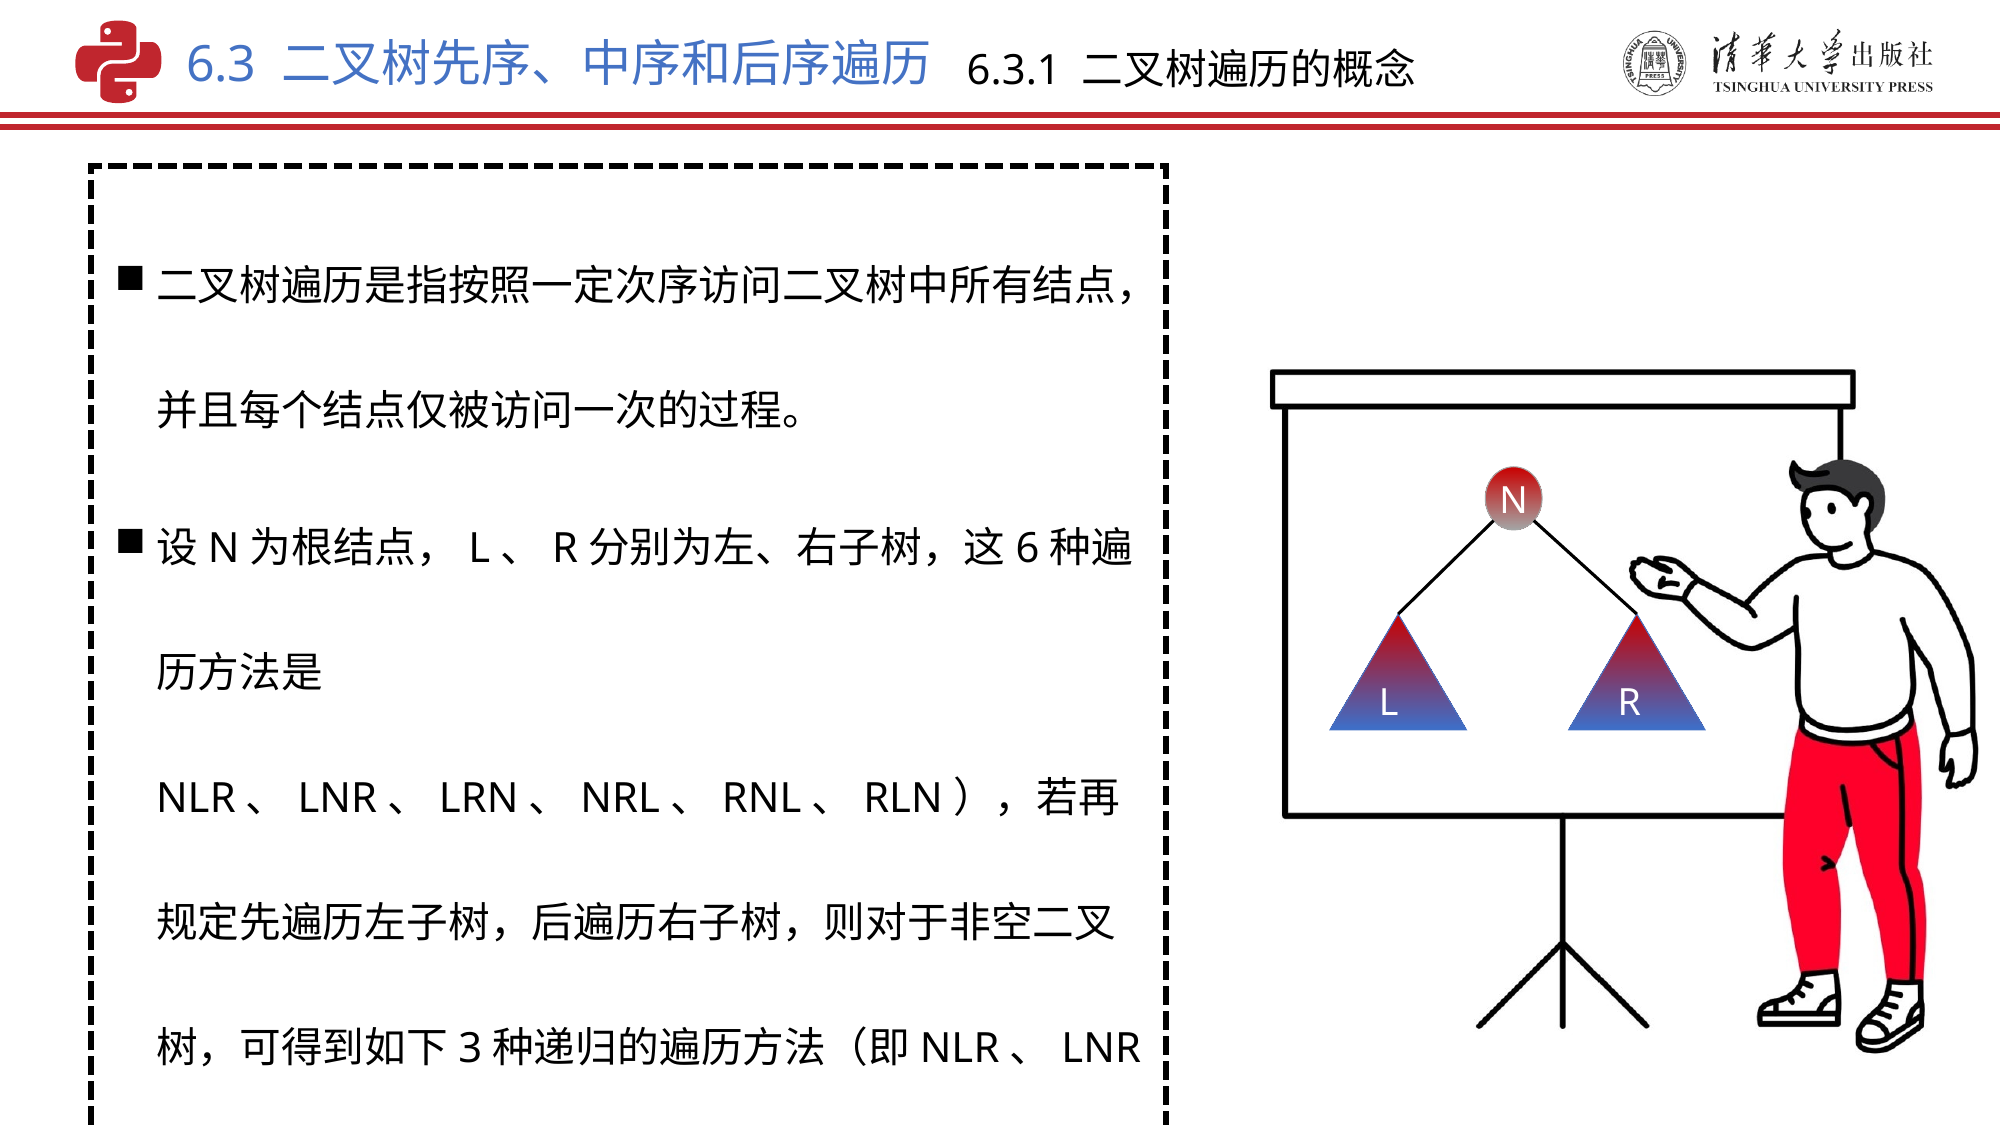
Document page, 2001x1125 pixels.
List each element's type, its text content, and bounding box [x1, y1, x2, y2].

text_box 二叉树遍历是指按照一定次序访问二叉树中所有结点，并且每个结点仅被访问一次的过程。 设N为根结点，L、R分别为左、右子树，这6种遍历方法是NLR、LNR、LRN、NRL、RNL、RLN），若再规定先遍历左子树，后遍历右子树，则对于非空二叉树，可得到如下3种递归的遍历方法（即NLR、LNR和LRN）。 [90, 165, 1167, 1125]
text_box 6.3.1 二叉树遍历的概念 [951, 35, 1656, 101]
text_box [1235, 323, 2000, 1096]
text_box 6.3 二叉树先序、中序和后序遍历 [171, 24, 947, 99]
